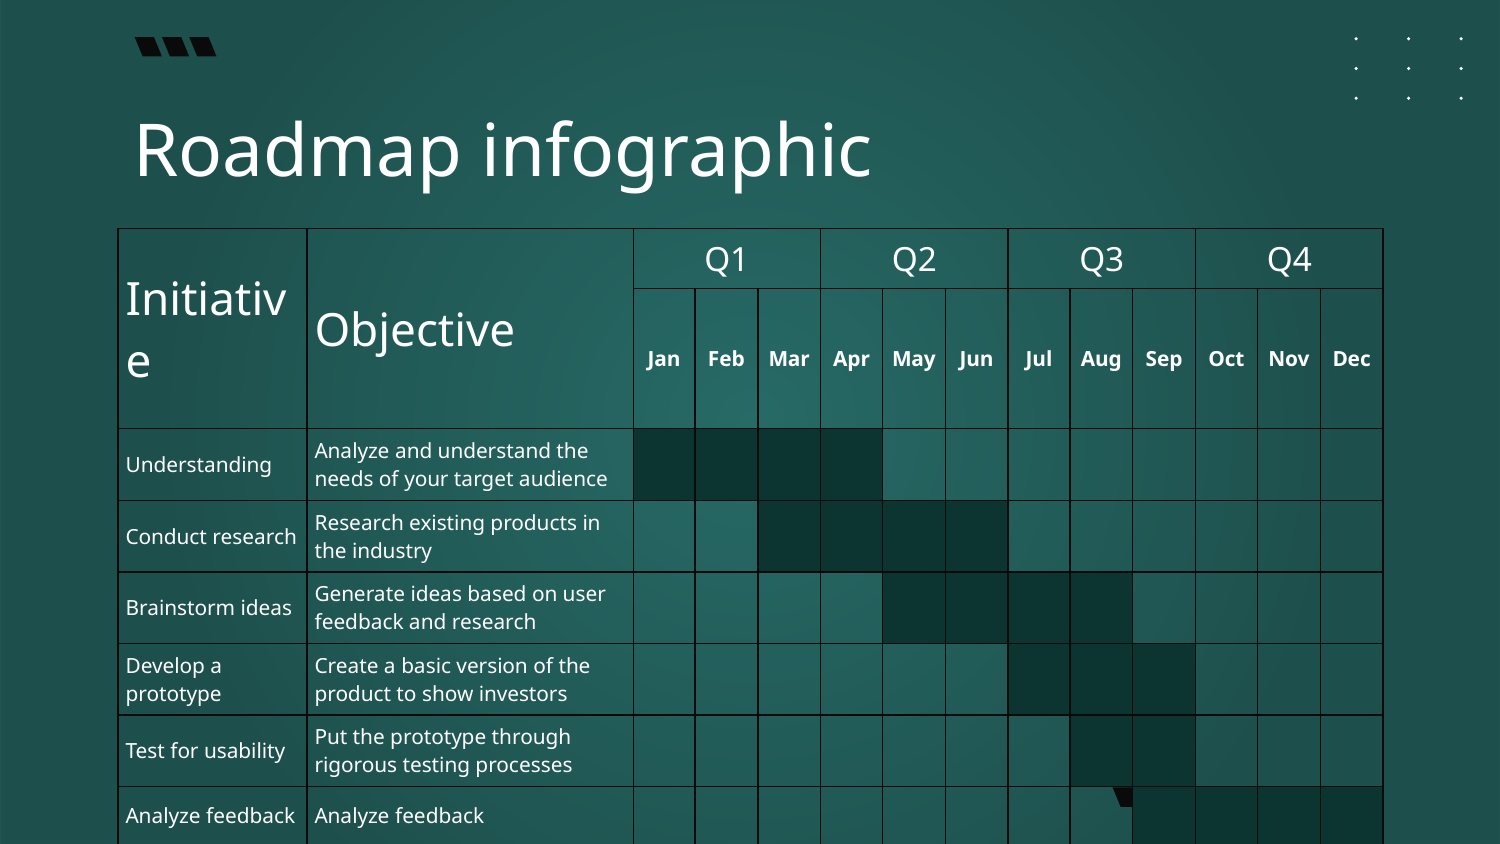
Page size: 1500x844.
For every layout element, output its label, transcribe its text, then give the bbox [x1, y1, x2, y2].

table_cell [696, 573, 757, 643]
table_cell [696, 429, 757, 500]
table_cell [759, 573, 820, 643]
table_cell Jul [1009, 289, 1069, 428]
table_cell Brainstorm ideas [119, 573, 306, 643]
table_cell Aug [1071, 289, 1132, 428]
table_header Q1 [634, 229, 820, 288]
table_cell [821, 501, 882, 571]
table_header Q3 [1009, 229, 1195, 288]
table_cell Apr [821, 289, 882, 428]
table_cell [1071, 716, 1132, 786]
table_cell [1071, 644, 1132, 714]
table_cell Analyze feedback [119, 787, 306, 844]
table_cell [759, 429, 820, 500]
table_cell [1321, 573, 1382, 643]
table_cell [821, 644, 882, 714]
table_cell Analyze and understand the needs of your target audience [308, 429, 633, 500]
table_cell [1009, 716, 1069, 786]
table_cell [759, 787, 820, 844]
table_cell [821, 573, 882, 643]
picture [0, 0, 1500, 844]
table_cell Generate ideas based on user feedback and research [308, 573, 633, 643]
table_cell [1133, 644, 1195, 714]
table_cell Create a basic version of the product to show investors [308, 644, 633, 714]
table_cell [759, 501, 820, 571]
table_cell [1133, 787, 1195, 844]
table_cell [946, 501, 1007, 571]
table_cell [696, 644, 757, 714]
table_cell Nov [1258, 289, 1320, 428]
table_cell [1321, 501, 1382, 571]
table_cell [821, 787, 882, 844]
table_cell [696, 787, 757, 844]
table_cell Conduct research [119, 501, 306, 571]
table_cell [1321, 716, 1382, 786]
table_cell [946, 573, 1007, 643]
table_cell Develop a prototype [119, 644, 306, 714]
table_cell [1133, 716, 1195, 786]
table_cell [821, 716, 882, 786]
table_cell Understanding [119, 429, 306, 500]
table_cell [634, 429, 694, 500]
table_cell [821, 429, 882, 500]
table_cell [1196, 716, 1257, 786]
table_cell [1071, 787, 1132, 844]
table_cell [1196, 429, 1257, 500]
table_cell [1133, 573, 1195, 643]
table_cell Dec [1321, 289, 1382, 428]
table_cell Test for usability [119, 716, 306, 786]
table_cell [946, 429, 1007, 500]
table_cell Jan [634, 289, 694, 428]
table_cell [1321, 644, 1382, 714]
table_cell [1321, 787, 1382, 844]
table_cell [1009, 573, 1069, 643]
table_cell [759, 644, 820, 714]
table_cell [946, 716, 1007, 786]
table_cell May [883, 289, 945, 428]
table_cell [883, 429, 945, 500]
table_cell [759, 716, 820, 786]
table_cell [1133, 501, 1195, 571]
table_cell [1071, 573, 1132, 643]
title Roadmap infographic [118, 88, 1382, 183]
table_cell [1321, 429, 1382, 500]
table_cell [1258, 429, 1320, 500]
table_cell [1071, 501, 1132, 571]
table_cell [1009, 644, 1069, 714]
table_cell Jun [946, 289, 1007, 428]
table_cell Research existing products in the industry [308, 501, 633, 571]
table_cell [634, 787, 694, 844]
table_cell [883, 716, 945, 786]
table_cell [883, 644, 945, 714]
table_cell [1196, 644, 1257, 714]
table_cell [1009, 787, 1069, 844]
table_cell [634, 644, 694, 714]
table_cell [1196, 787, 1257, 844]
table_cell Analyze feedback [308, 787, 633, 844]
table_cell Oct [1196, 289, 1257, 428]
table_cell [1258, 644, 1320, 714]
table_cell [1258, 716, 1320, 786]
table_cell [634, 573, 694, 643]
table_cell [1009, 501, 1069, 571]
table_cell [1258, 573, 1320, 643]
table_cell Feb [696, 289, 757, 428]
table_header Q2 [821, 229, 1007, 288]
table_cell [1258, 787, 1320, 844]
table_cell [883, 787, 945, 844]
table_cell [1133, 429, 1195, 500]
table_cell [883, 573, 945, 643]
table_header Objective [308, 229, 633, 428]
table_cell [1071, 429, 1132, 500]
table_header Initiative [119, 229, 306, 428]
table_cell [1196, 573, 1257, 643]
table_cell [1196, 501, 1257, 571]
table_cell [696, 716, 757, 786]
table_cell [634, 501, 694, 571]
table_header Q4 [1196, 229, 1382, 288]
table_cell [1258, 501, 1320, 571]
table_cell [946, 787, 1007, 844]
table_cell [1009, 429, 1069, 500]
table_cell [696, 501, 757, 571]
table_cell Mar [759, 289, 820, 428]
table_cell Sep [1133, 289, 1195, 428]
table_cell [634, 716, 694, 786]
table_cell [946, 644, 1007, 714]
table_cell [883, 501, 945, 571]
table_cell Put the prototype through rigorous testing processes [308, 716, 633, 786]
